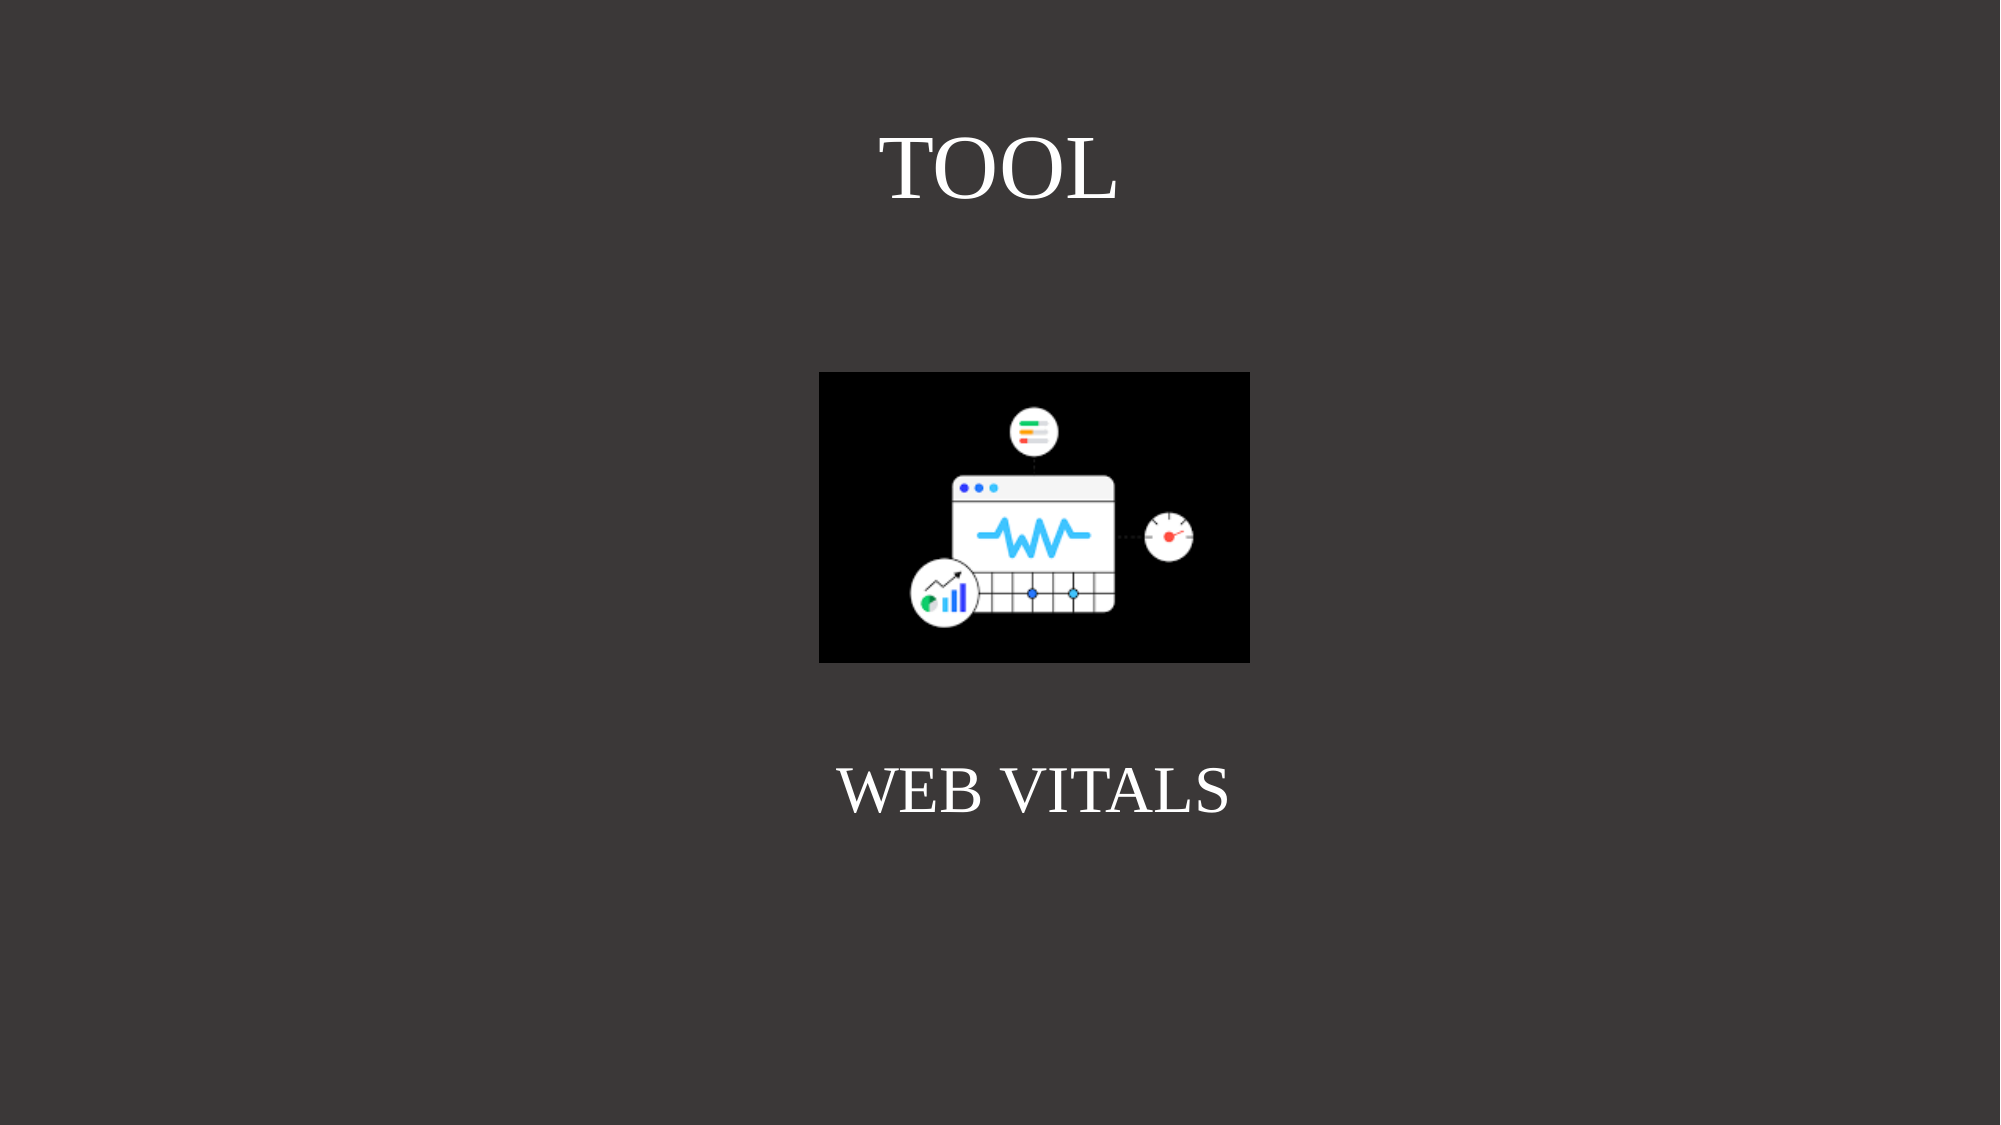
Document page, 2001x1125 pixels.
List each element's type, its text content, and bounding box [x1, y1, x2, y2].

title TOOL [137, 59, 1863, 278]
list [819, 372, 1250, 663]
text_box WEB VITALS [821, 738, 1247, 833]
